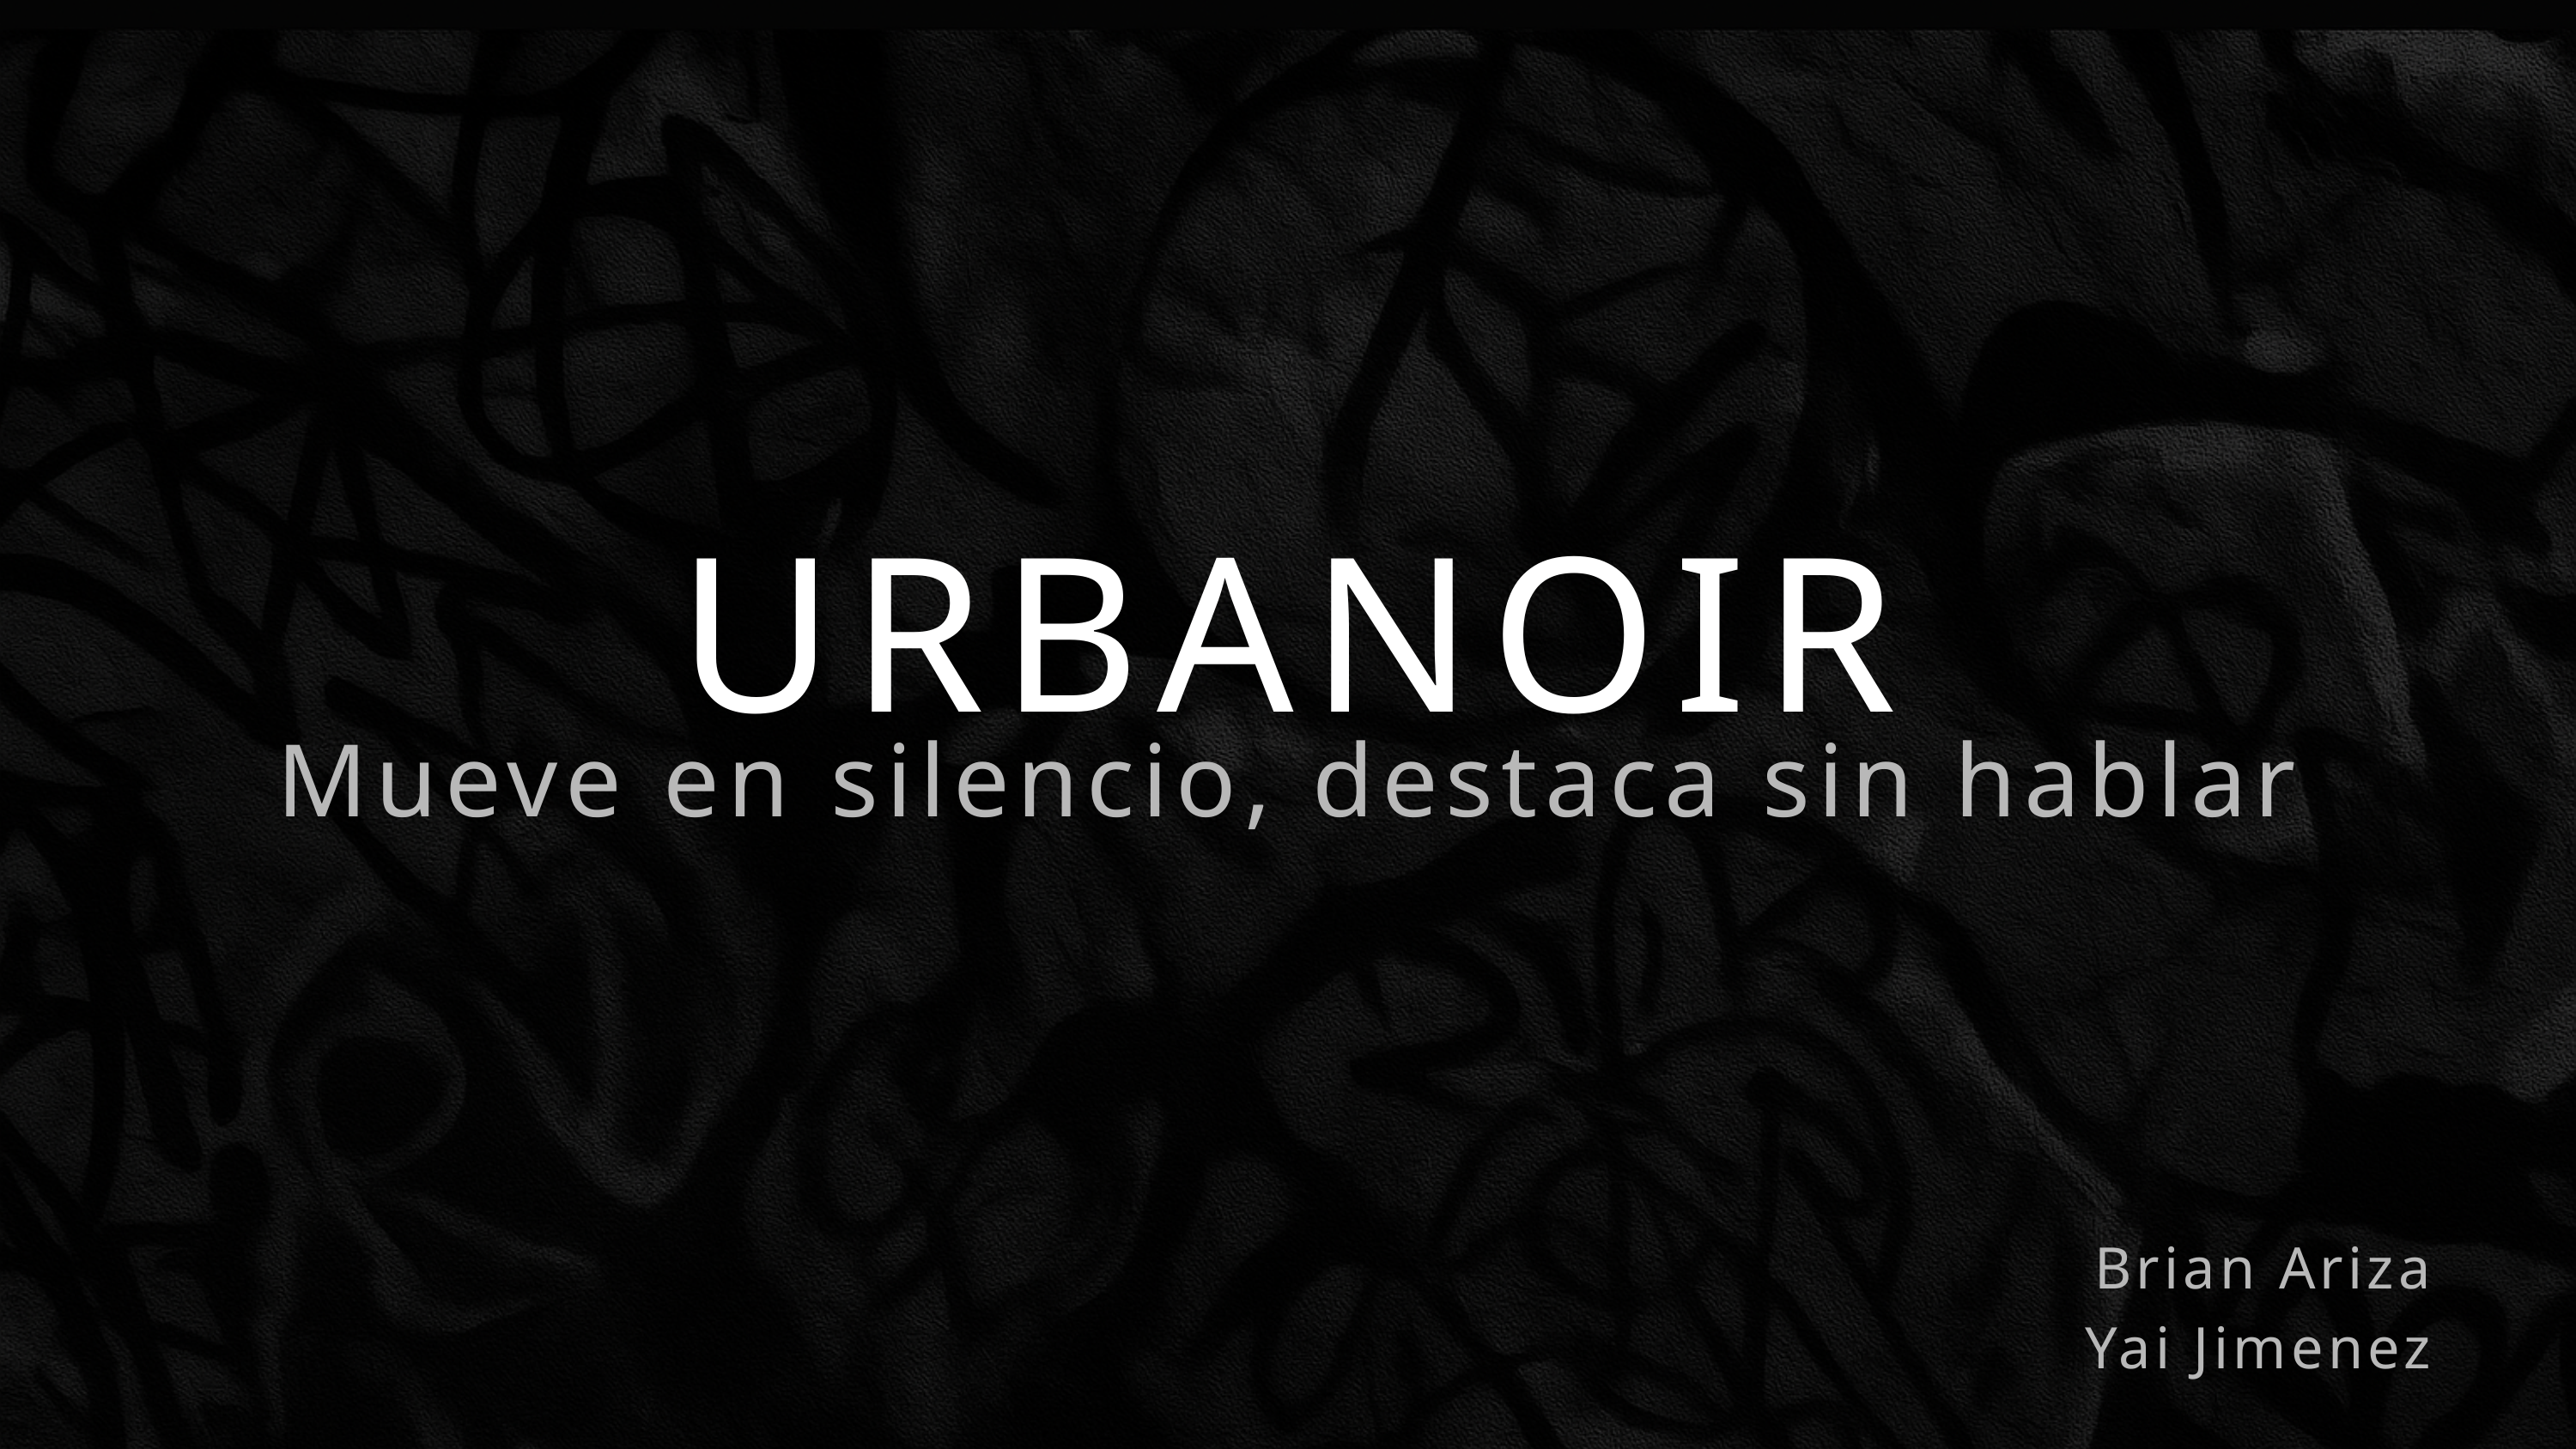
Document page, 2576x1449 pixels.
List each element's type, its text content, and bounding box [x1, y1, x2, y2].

text_box [0, 0, 2576, 1449]
text_box Mueve en silencio, destaca sin hablar [144, 696, 2432, 838]
text_box URBANOIR [144, 454, 2432, 696]
text_box Brian Ariza Yai Jimenez [1426, 1220, 2432, 1380]
